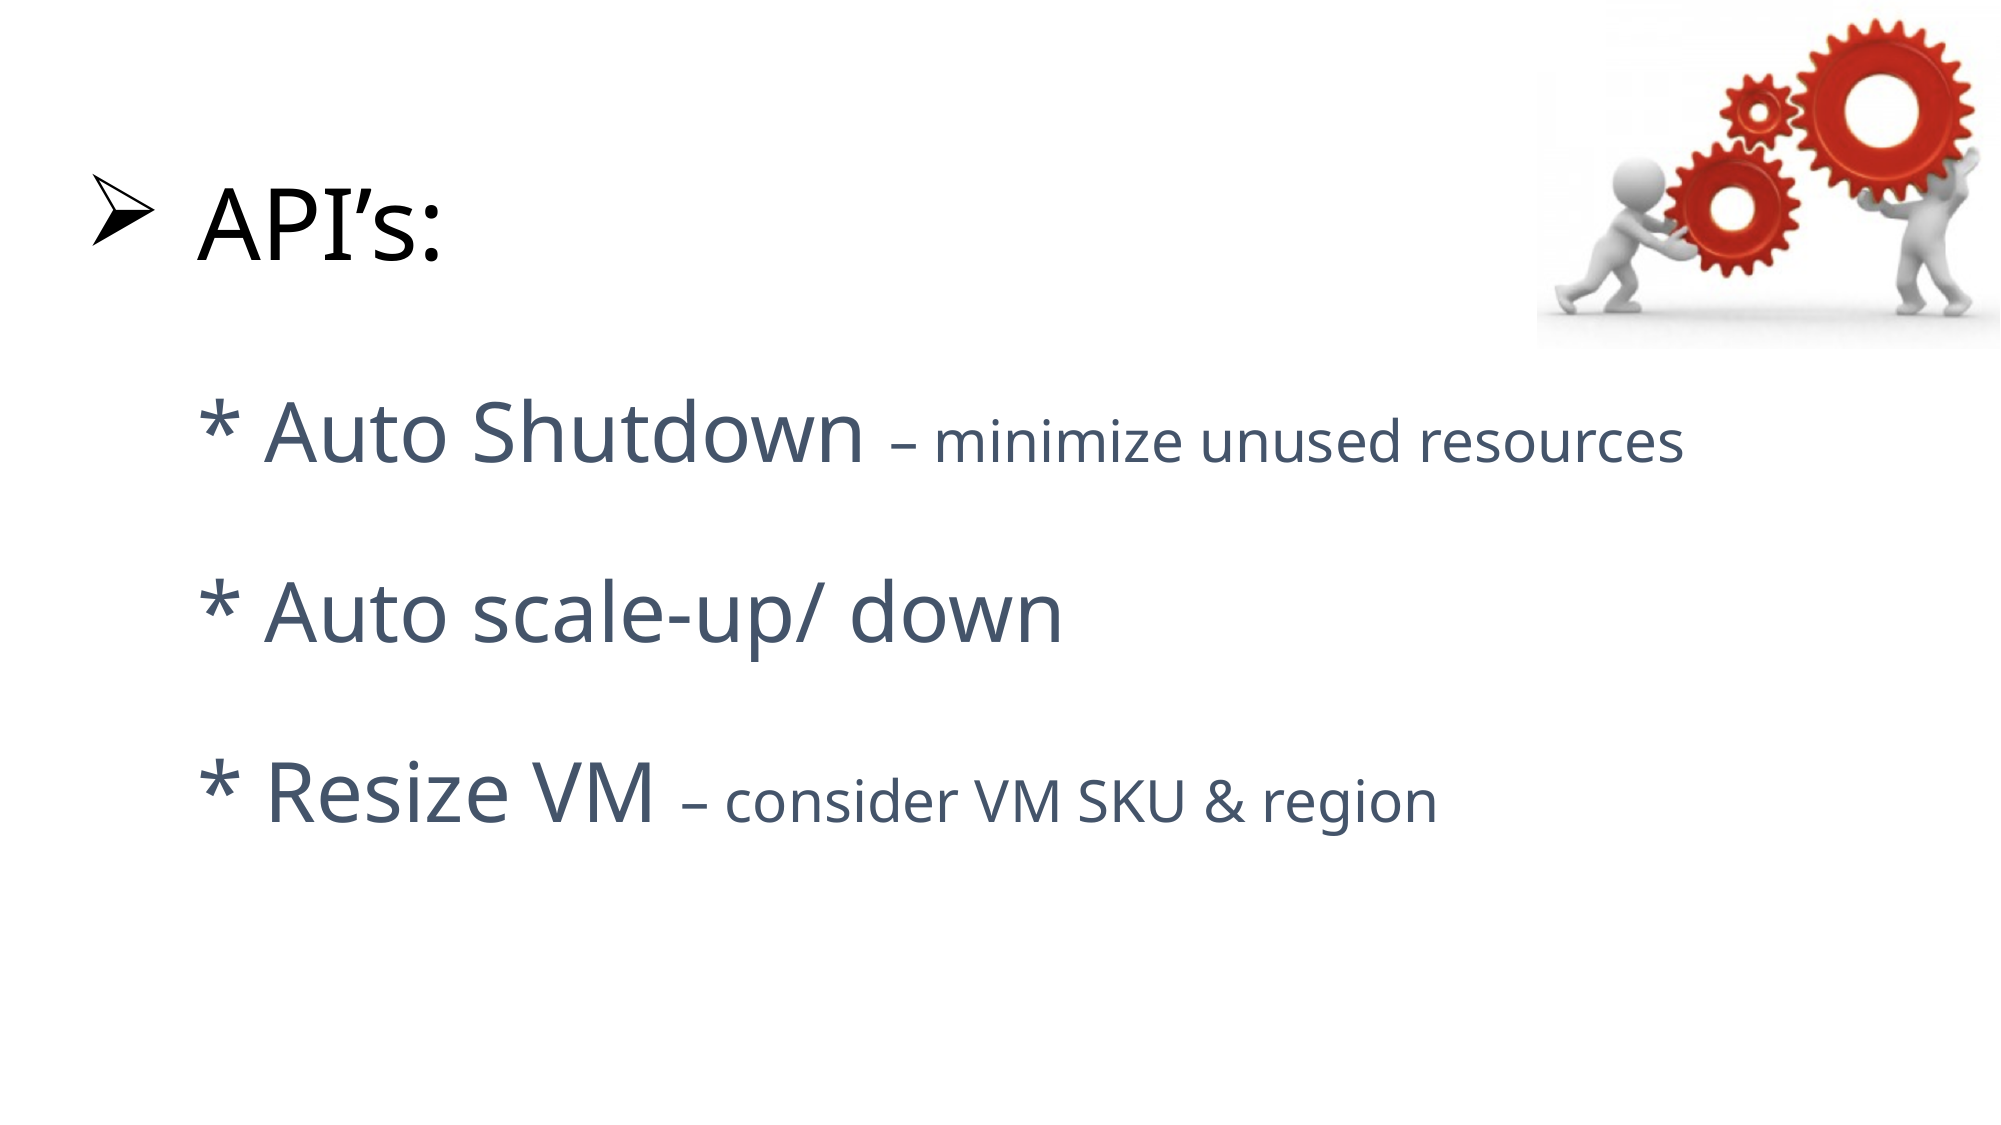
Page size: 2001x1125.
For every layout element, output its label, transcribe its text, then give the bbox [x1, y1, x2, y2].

title API’s: * Auto Shutdown – minimize unused resources * Auto scale-up/ down * Resize VM – consider VM SKU & region [69, 91, 1872, 1043]
picture [1537, 0, 2000, 349]
